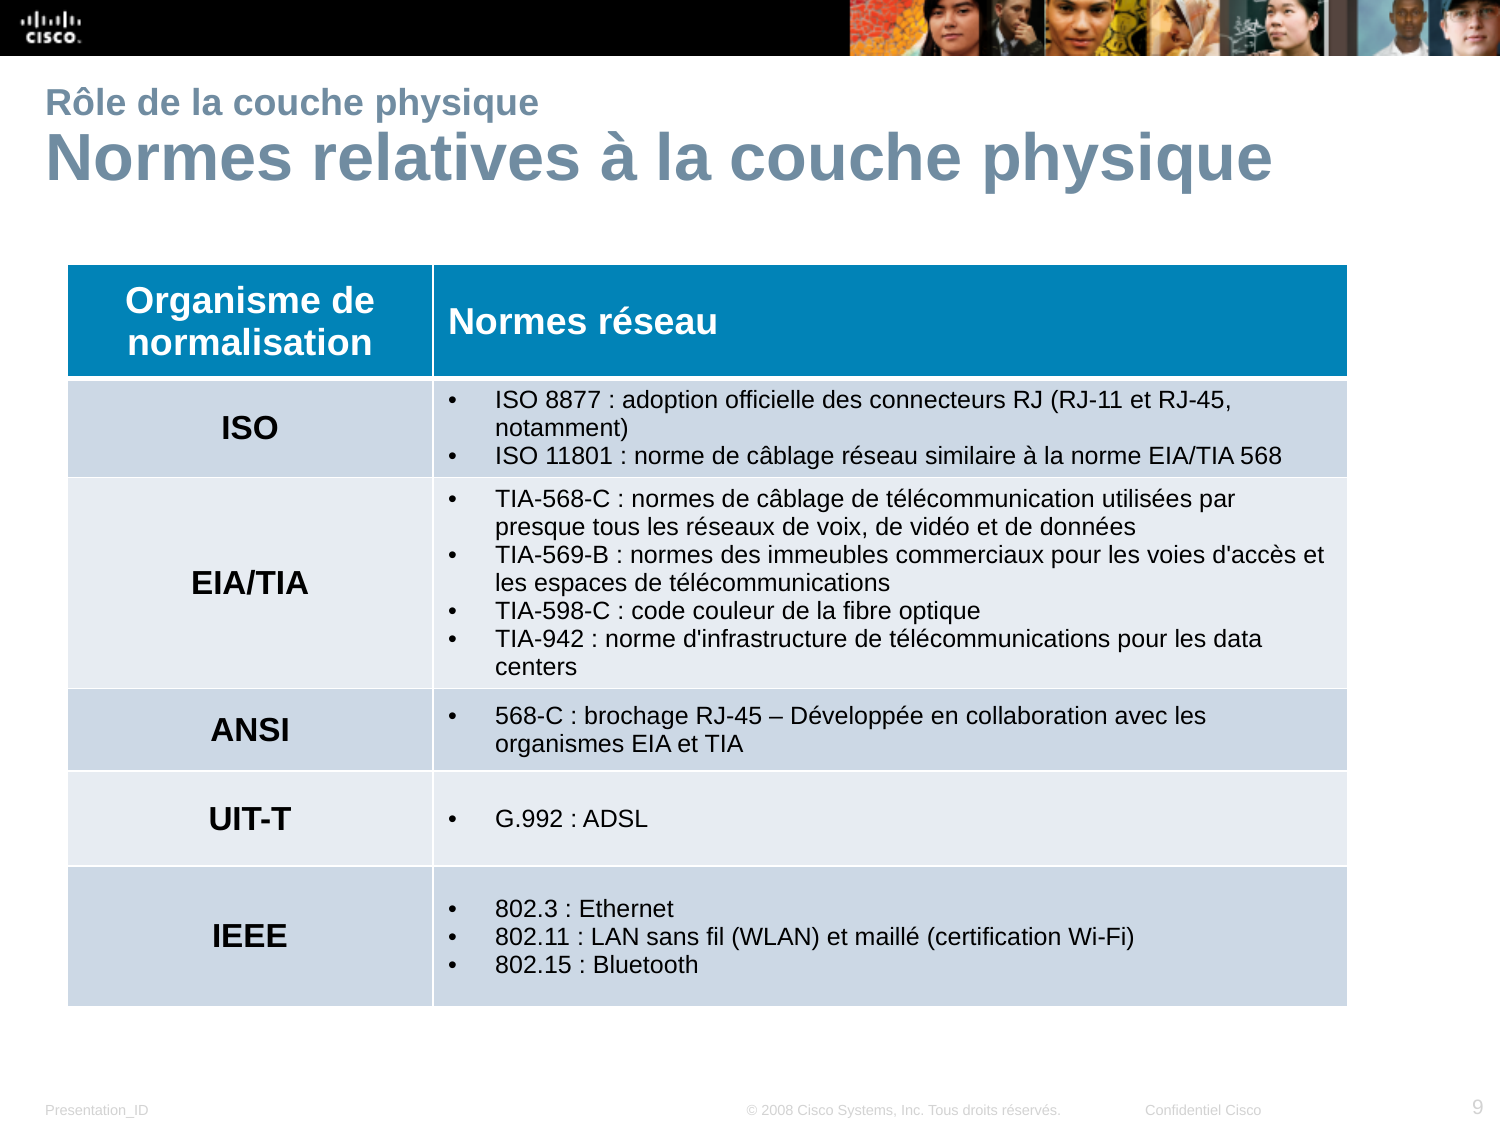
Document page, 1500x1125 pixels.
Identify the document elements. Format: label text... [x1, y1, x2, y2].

table_cell G.992 : ADSL [434, 772, 1347, 865]
table_cell ANSI [68, 689, 432, 770]
table_cell TIA-568-C : normes de câblage de télécommunication utilisées par presque tous les réseaux de voix, de vidéo et de données TIA-569-B : normes des immeubles commerciaux pour les voies d'accès et les espaces de télécommunications TIA-598-C : code couleur de la fibre optique TIA-942 : norme d'infrastructure de télécommunications pour les data centers [434, 478, 1347, 688]
table_cell UIT-T [68, 772, 432, 865]
title Rôle de la couche physique Normes relatives à la couche physique [31, 64, 1471, 203]
table_header Normes réseau [434, 265, 1347, 376]
picture [0, 0, 1500, 56]
table_cell IEEE [68, 867, 432, 1006]
table_header Organisme de normalisation [68, 265, 432, 376]
table_cell ISO [68, 381, 432, 477]
table_cell 568-C : brochage RJ-45 – Développée en collaboration avec les organismes EIA et TIA [434, 689, 1347, 770]
table_cell 802.3 : Ethernet 802.11 : LAN sans fil (WLAN) et maillé (certification Wi-Fi) 802.15 : Bluetooth [434, 867, 1347, 1006]
table_cell EIA/TIA [68, 478, 432, 688]
table_cell ISO 8877 : adoption officielle des connecteurs RJ (RJ-11 et RJ-45, notamment) ISO 11801 : norme de câblage réseau similaire à la norme EIA/TIA 568 [434, 381, 1347, 477]
